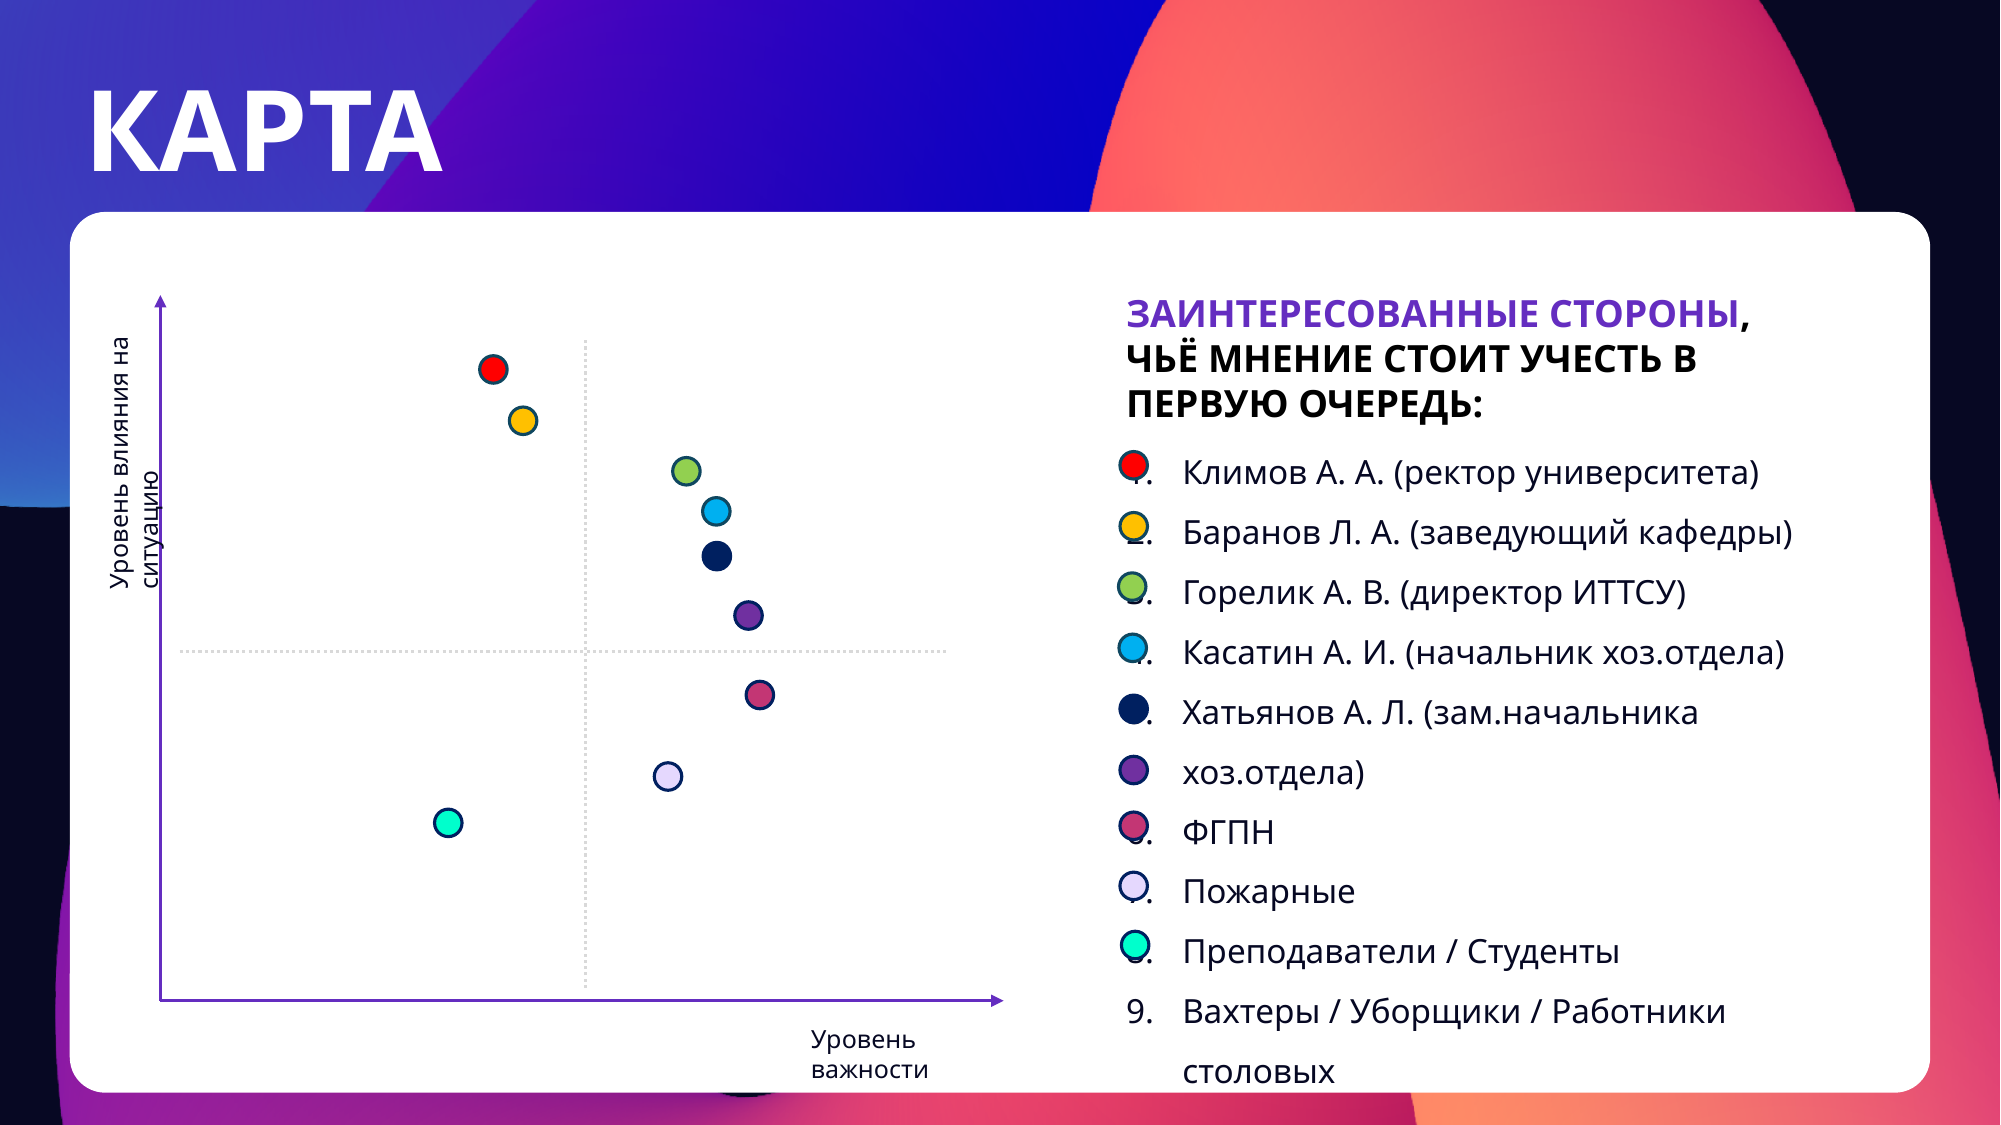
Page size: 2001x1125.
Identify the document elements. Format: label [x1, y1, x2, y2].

text_box [95, 233, 1005, 1063]
picture [0, 0, 2000, 1125]
